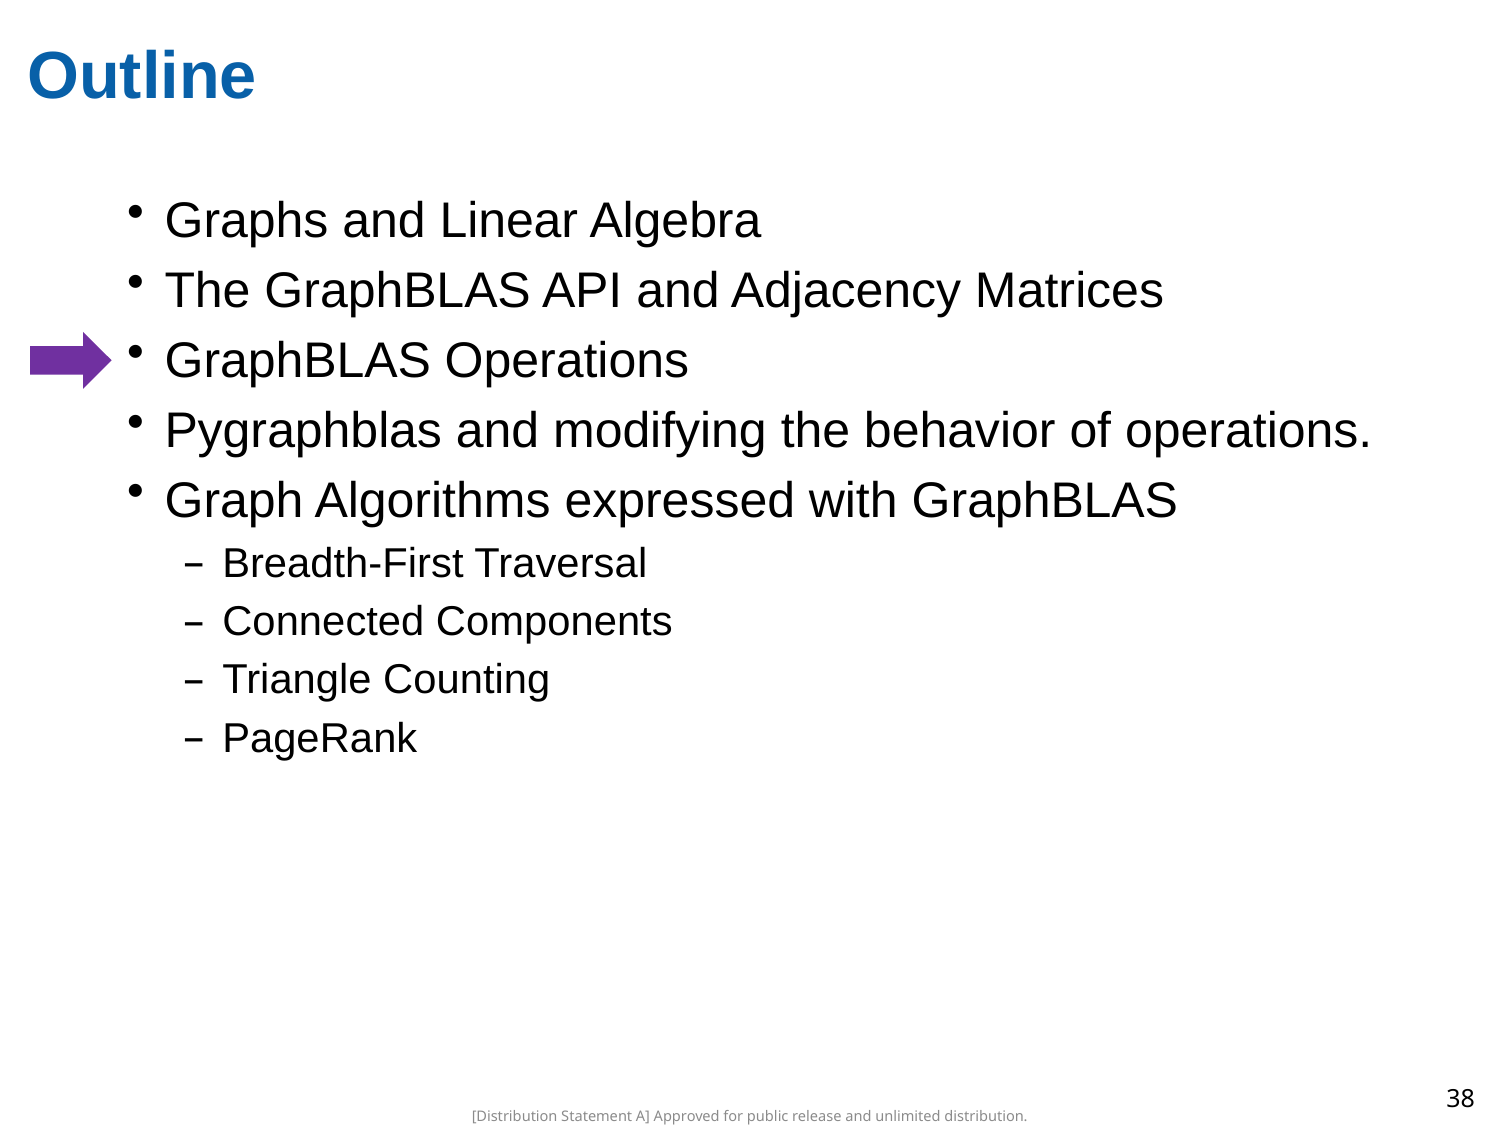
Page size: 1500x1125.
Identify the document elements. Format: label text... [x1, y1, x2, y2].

title Outline [27, 31, 1379, 178]
list Graphs and Linear Algebra The GraphBLAS API and Adjacency Matrices GraphBLAS Operations Pygraphblas and modifying the behavior of operations. Graph Algorithms expressed with GraphBLAS Breadth-First Traversal Connected Components Triangle Counting PageRank [127, 186, 1467, 982]
text_box [30, 331, 112, 389]
slide_number 38 [1431, 1074, 1500, 1125]
